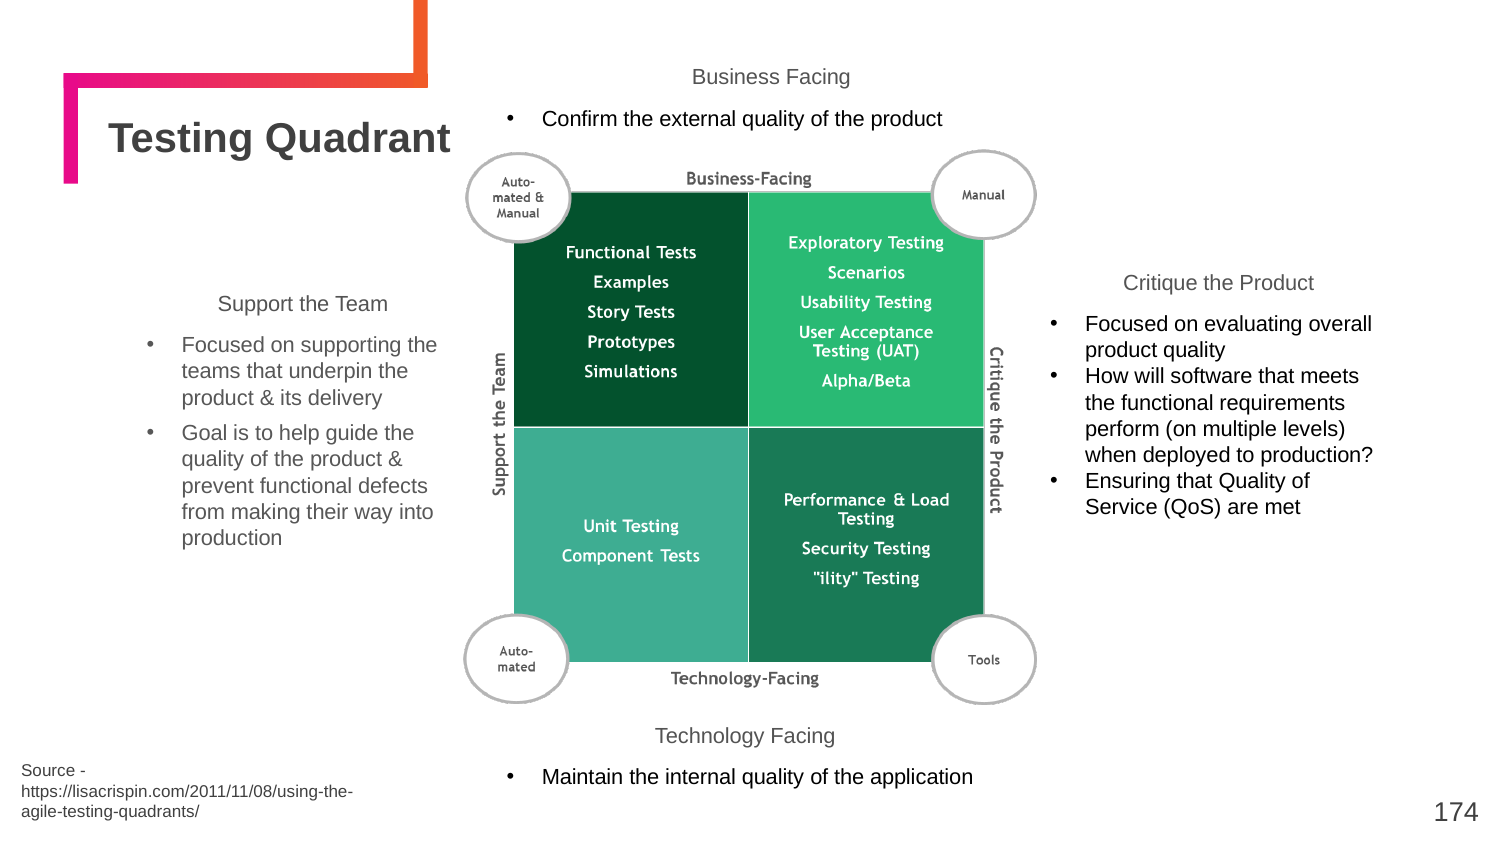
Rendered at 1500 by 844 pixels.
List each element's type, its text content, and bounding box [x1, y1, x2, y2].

picture [463, 149, 1037, 705]
text_box Technology Facing [506, 714, 985, 748]
text_box Confirm the external quality of the product [506, 104, 1037, 135]
title Testing Quadrant [100, 117, 1455, 169]
text_box Source - https://lisacrispin.com/2011/11/08/using-the-agile-testing-quadrants/ [9, 750, 392, 831]
text_box Support the Team [134, 260, 458, 316]
text_box Focused on evaluating overall product quality How will software that meets the functional requirements perform (on multiple levels) when deployed to production? Ensuring that Quality of Service (QoS) are met [1050, 309, 1388, 593]
text_box Maintain the internal quality of the application [506, 762, 985, 844]
text_box Critique the Product [1050, 238, 1388, 295]
slide_number 174 [1403, 779, 1494, 844]
text_box Business Facing [506, 33, 1037, 89]
text_box Focused on supporting the teams that underpin the product & its delivery Goal is to help guide the quality of the product & prevent functional defects from making their way into production [134, 330, 458, 614]
